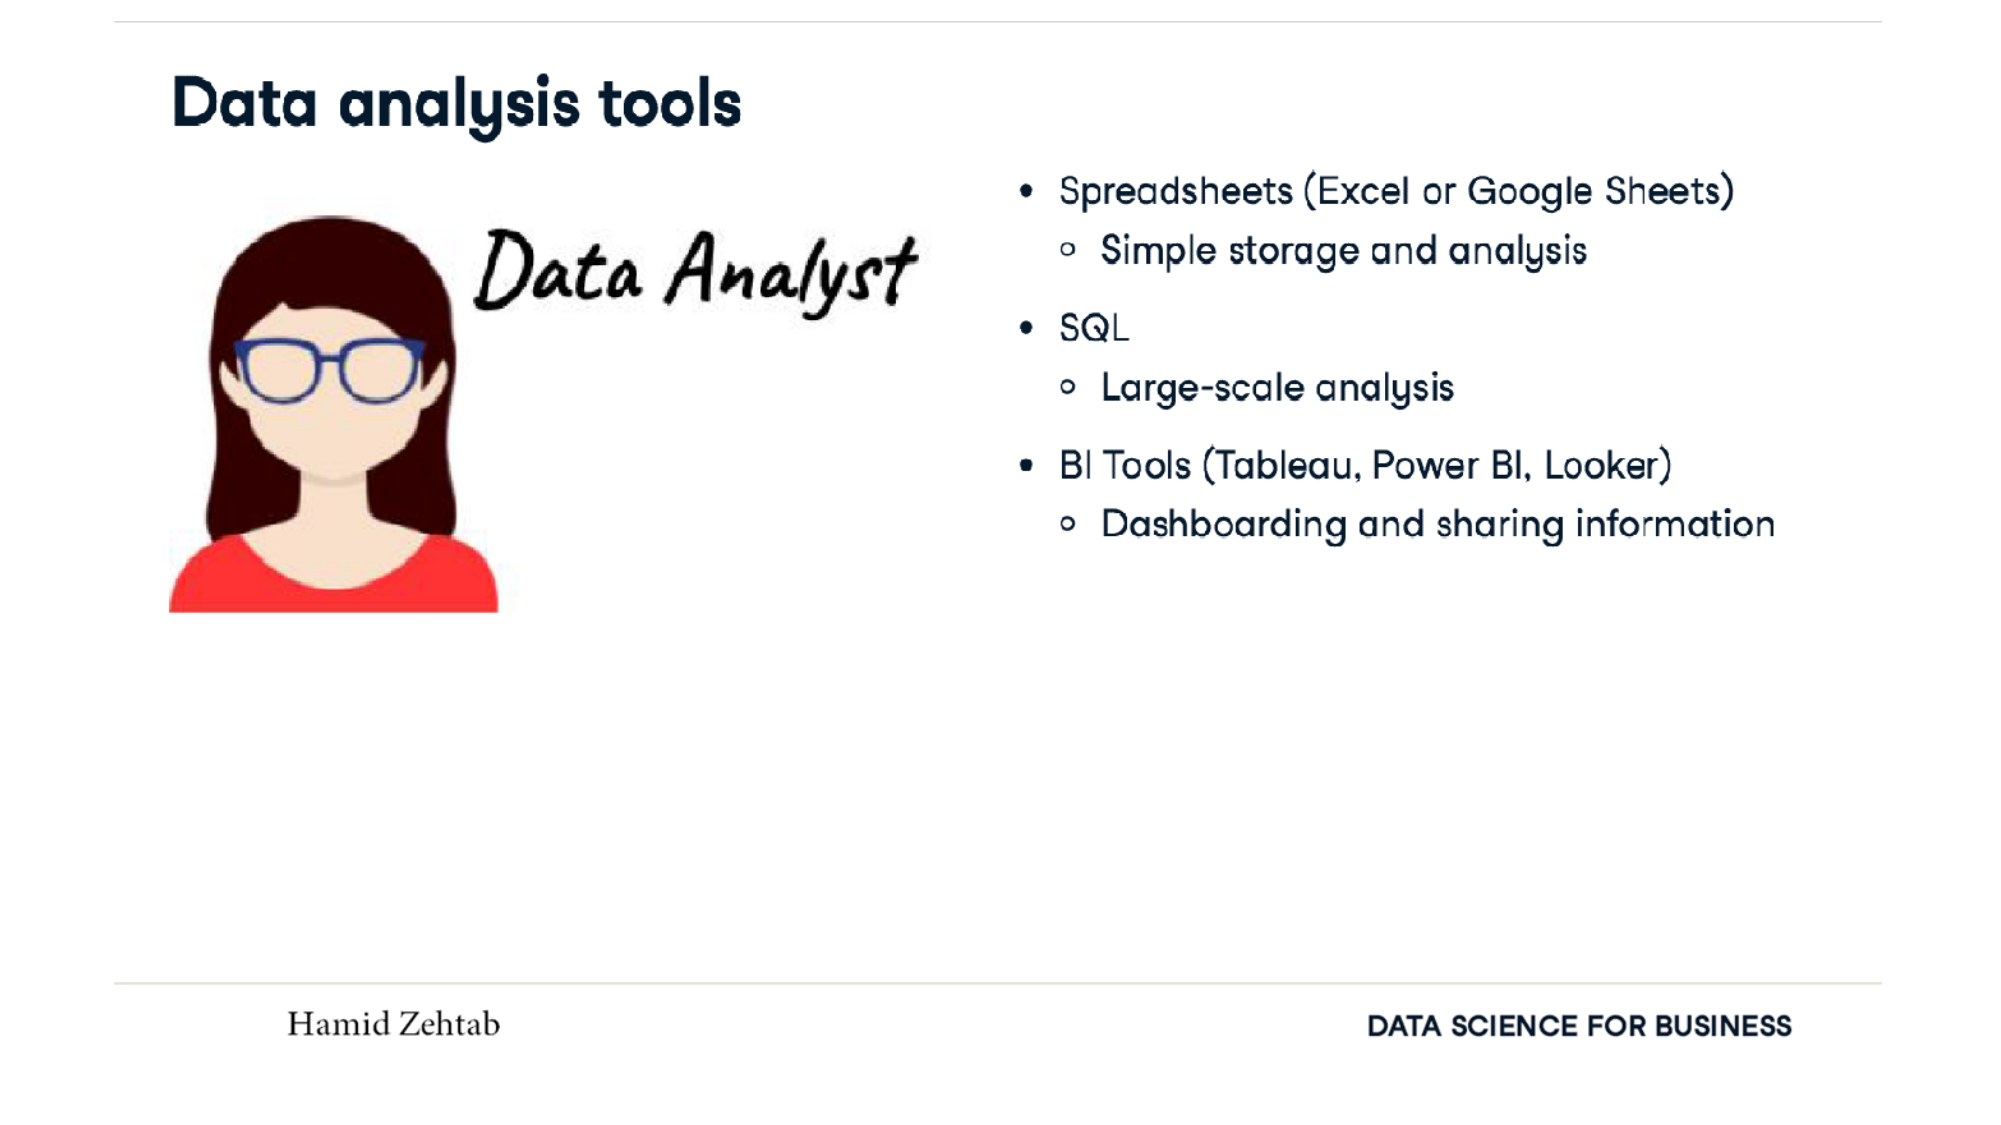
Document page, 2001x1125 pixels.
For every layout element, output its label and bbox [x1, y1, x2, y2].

picture [113, 20, 1886, 1073]
